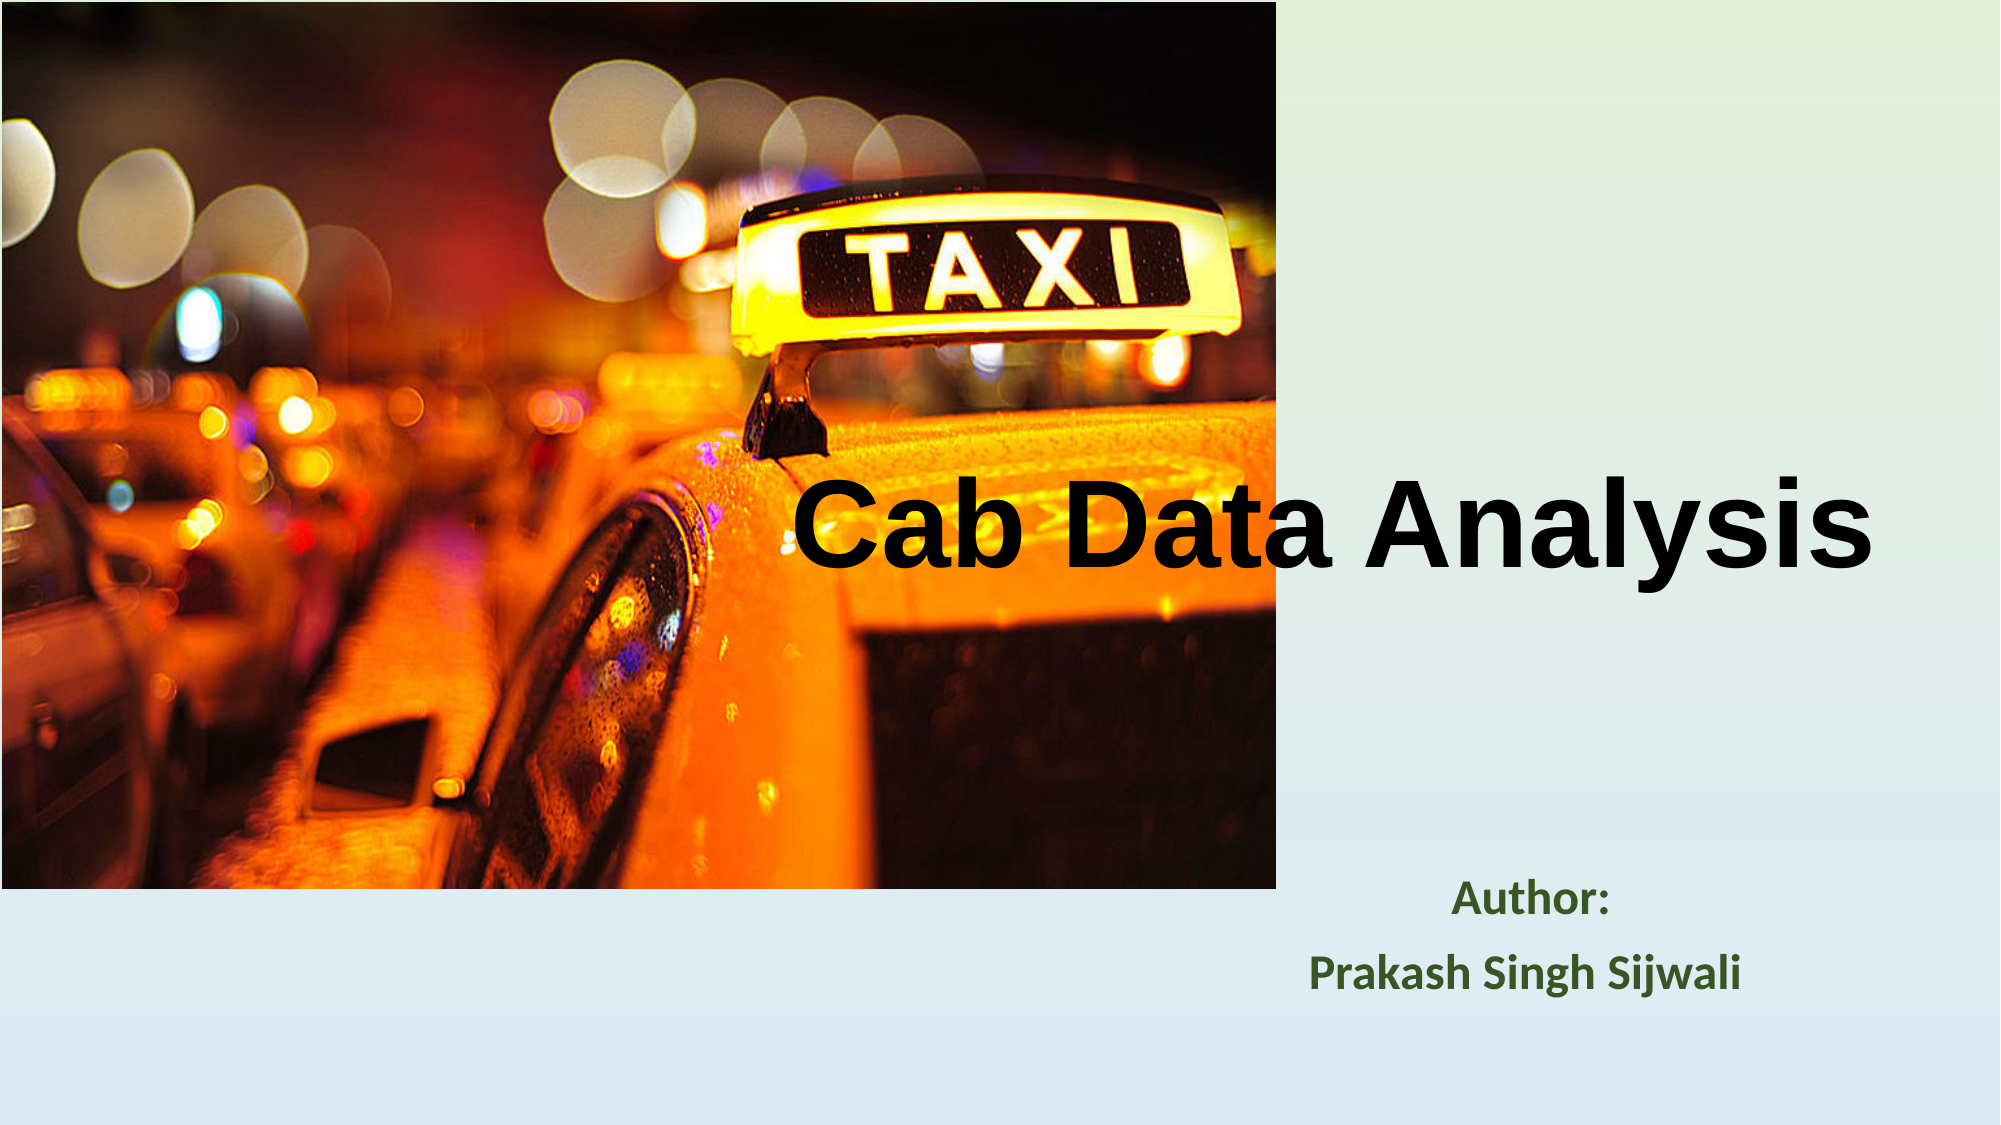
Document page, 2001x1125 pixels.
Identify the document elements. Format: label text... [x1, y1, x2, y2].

picture [2, 2, 1276, 889]
subtitle Author: Prakash Singh Sijwali [1132, 863, 1930, 1107]
title Cab Data Analysis [1276, 421, 1983, 602]
